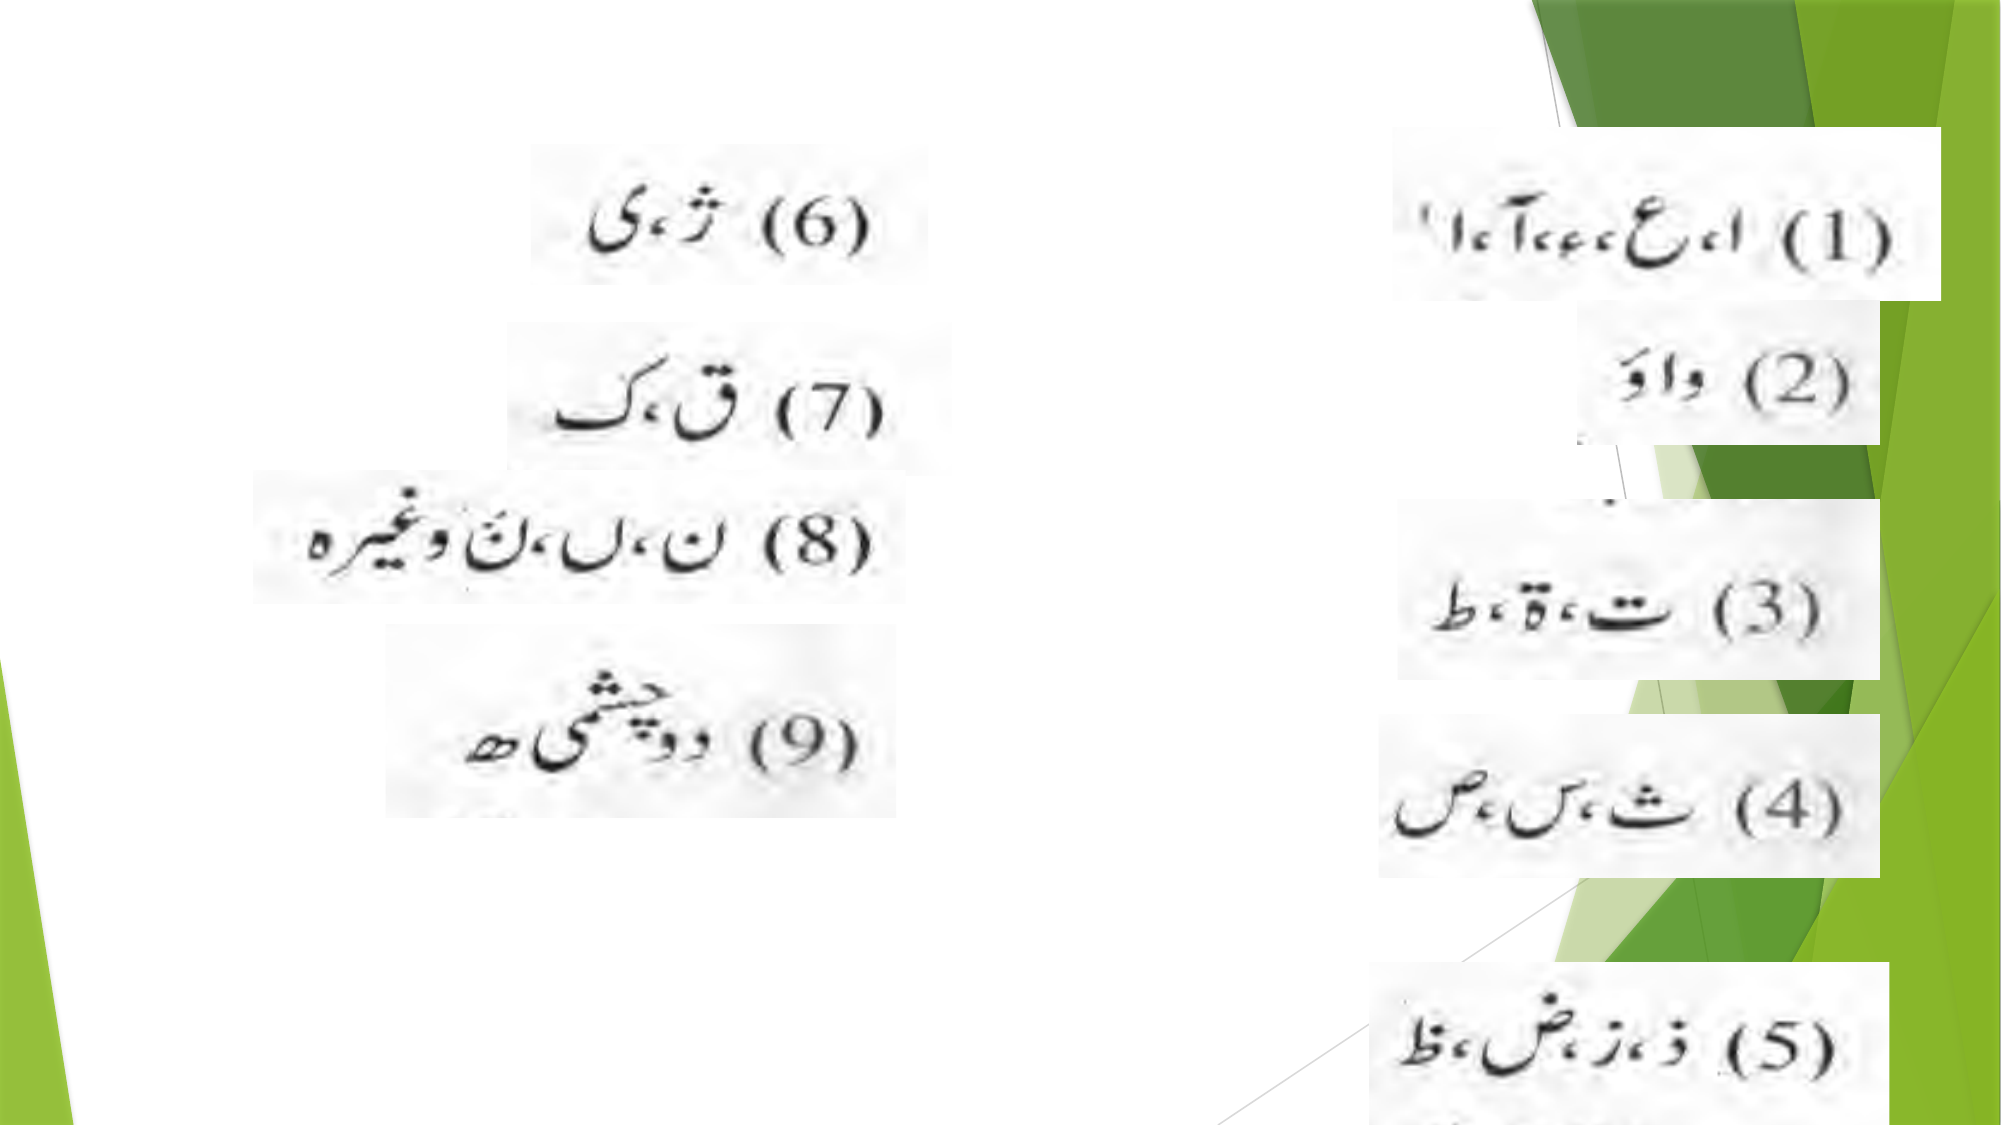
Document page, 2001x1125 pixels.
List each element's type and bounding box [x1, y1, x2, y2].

picture [384, 623, 897, 818]
picture [1396, 498, 1881, 680]
picture [1392, 127, 1942, 445]
picture [1368, 961, 1890, 1125]
picture [1378, 714, 1881, 879]
picture [530, 143, 929, 285]
picture [252, 321, 953, 604]
